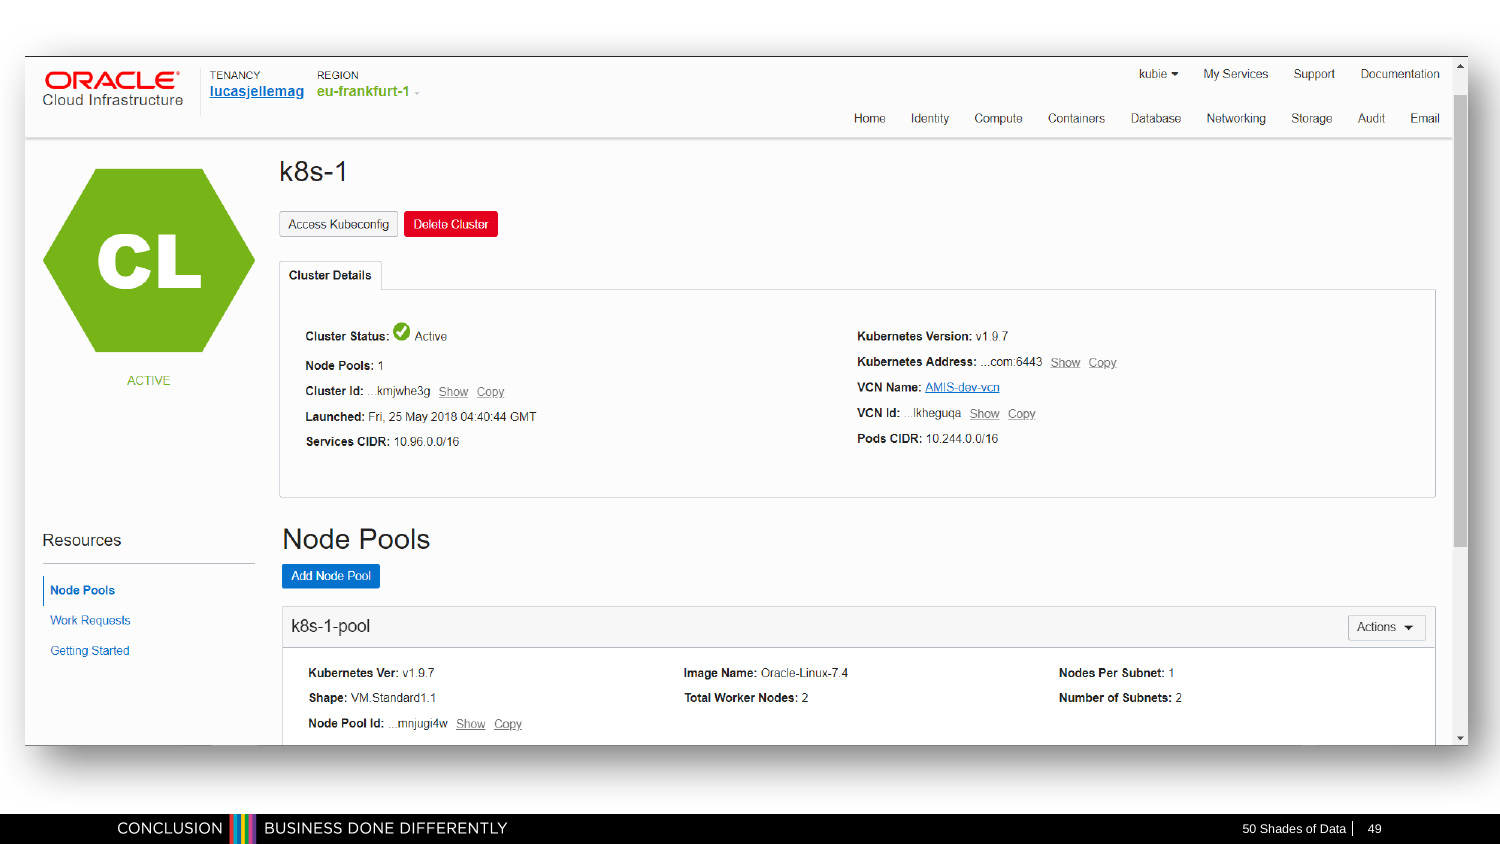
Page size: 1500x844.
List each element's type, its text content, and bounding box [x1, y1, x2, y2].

picture [0, 814, 236, 844]
picture [239, 814, 1500, 844]
slide_number 49 [1358, 820, 1382, 839]
picture [25, 56, 1468, 747]
footer 50 Shades of Data [814, 820, 1347, 839]
